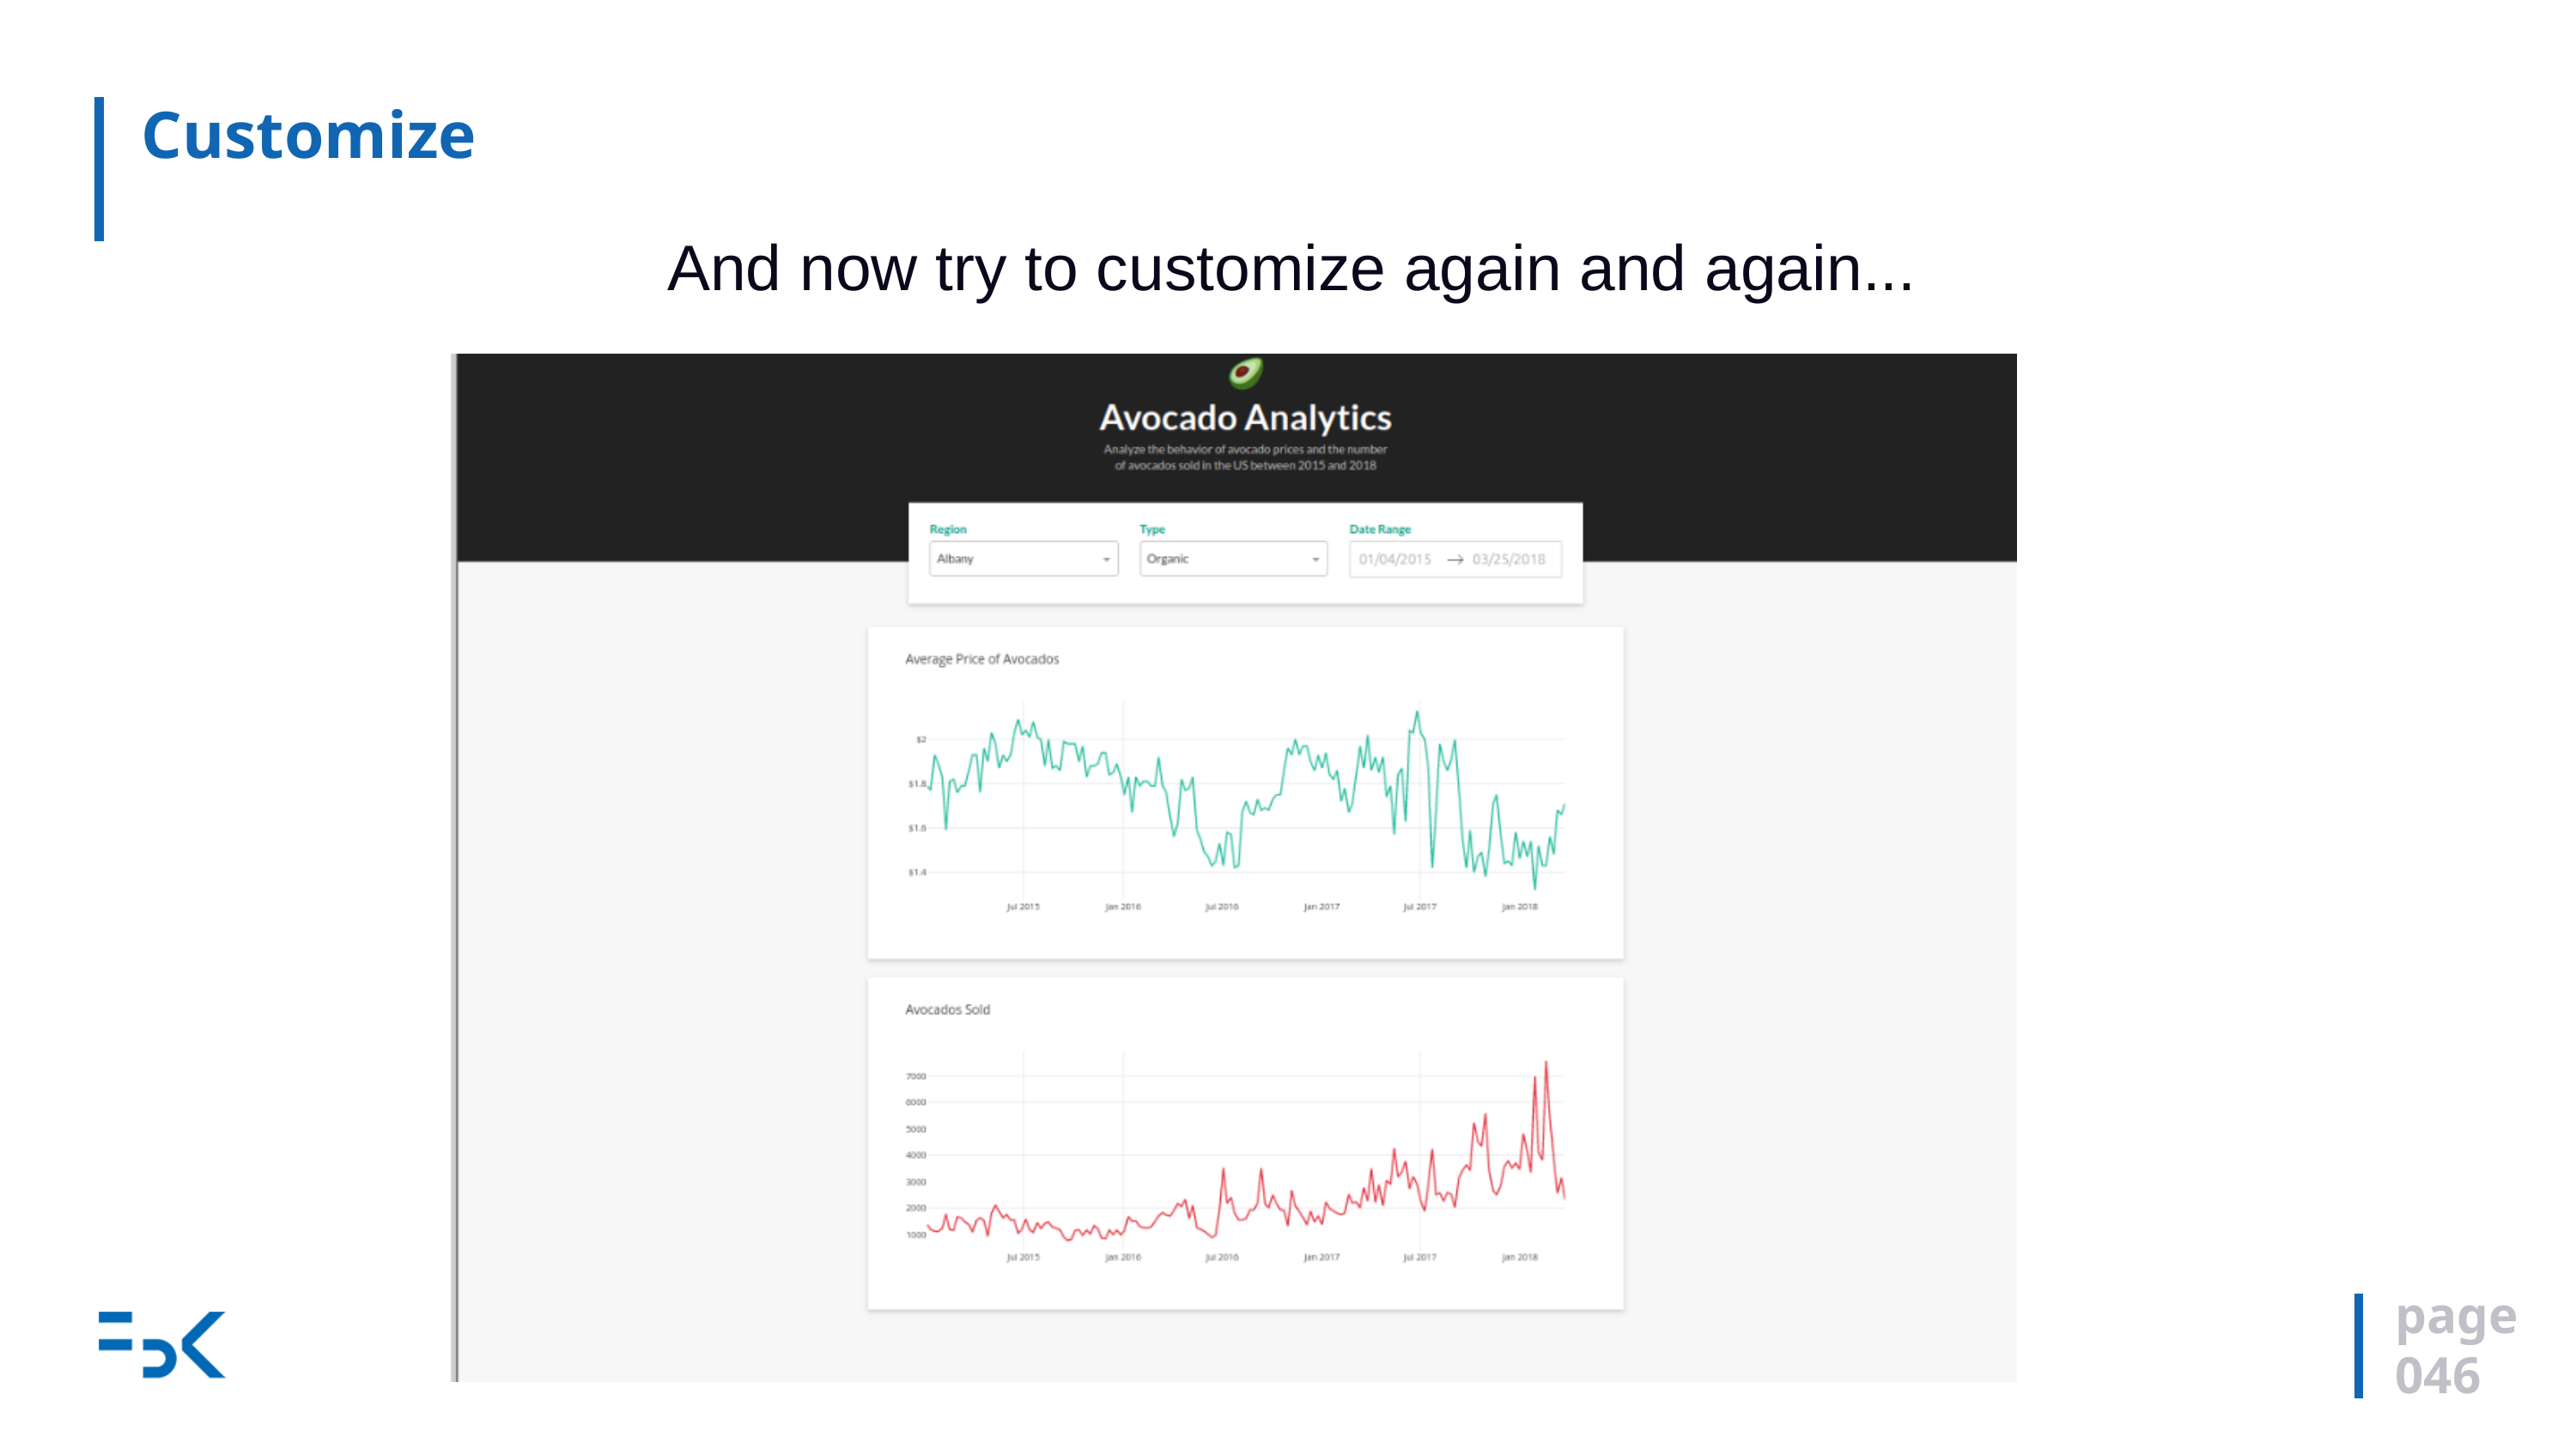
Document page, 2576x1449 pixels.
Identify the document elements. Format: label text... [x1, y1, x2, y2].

title Customize [129, 96, 896, 180]
picture [451, 353, 2017, 1382]
text_box And now try to customize again and again... [654, 220, 2002, 310]
slide_number page 0 [2383, 1277, 2544, 1412]
picture [99, 1312, 226, 1379]
